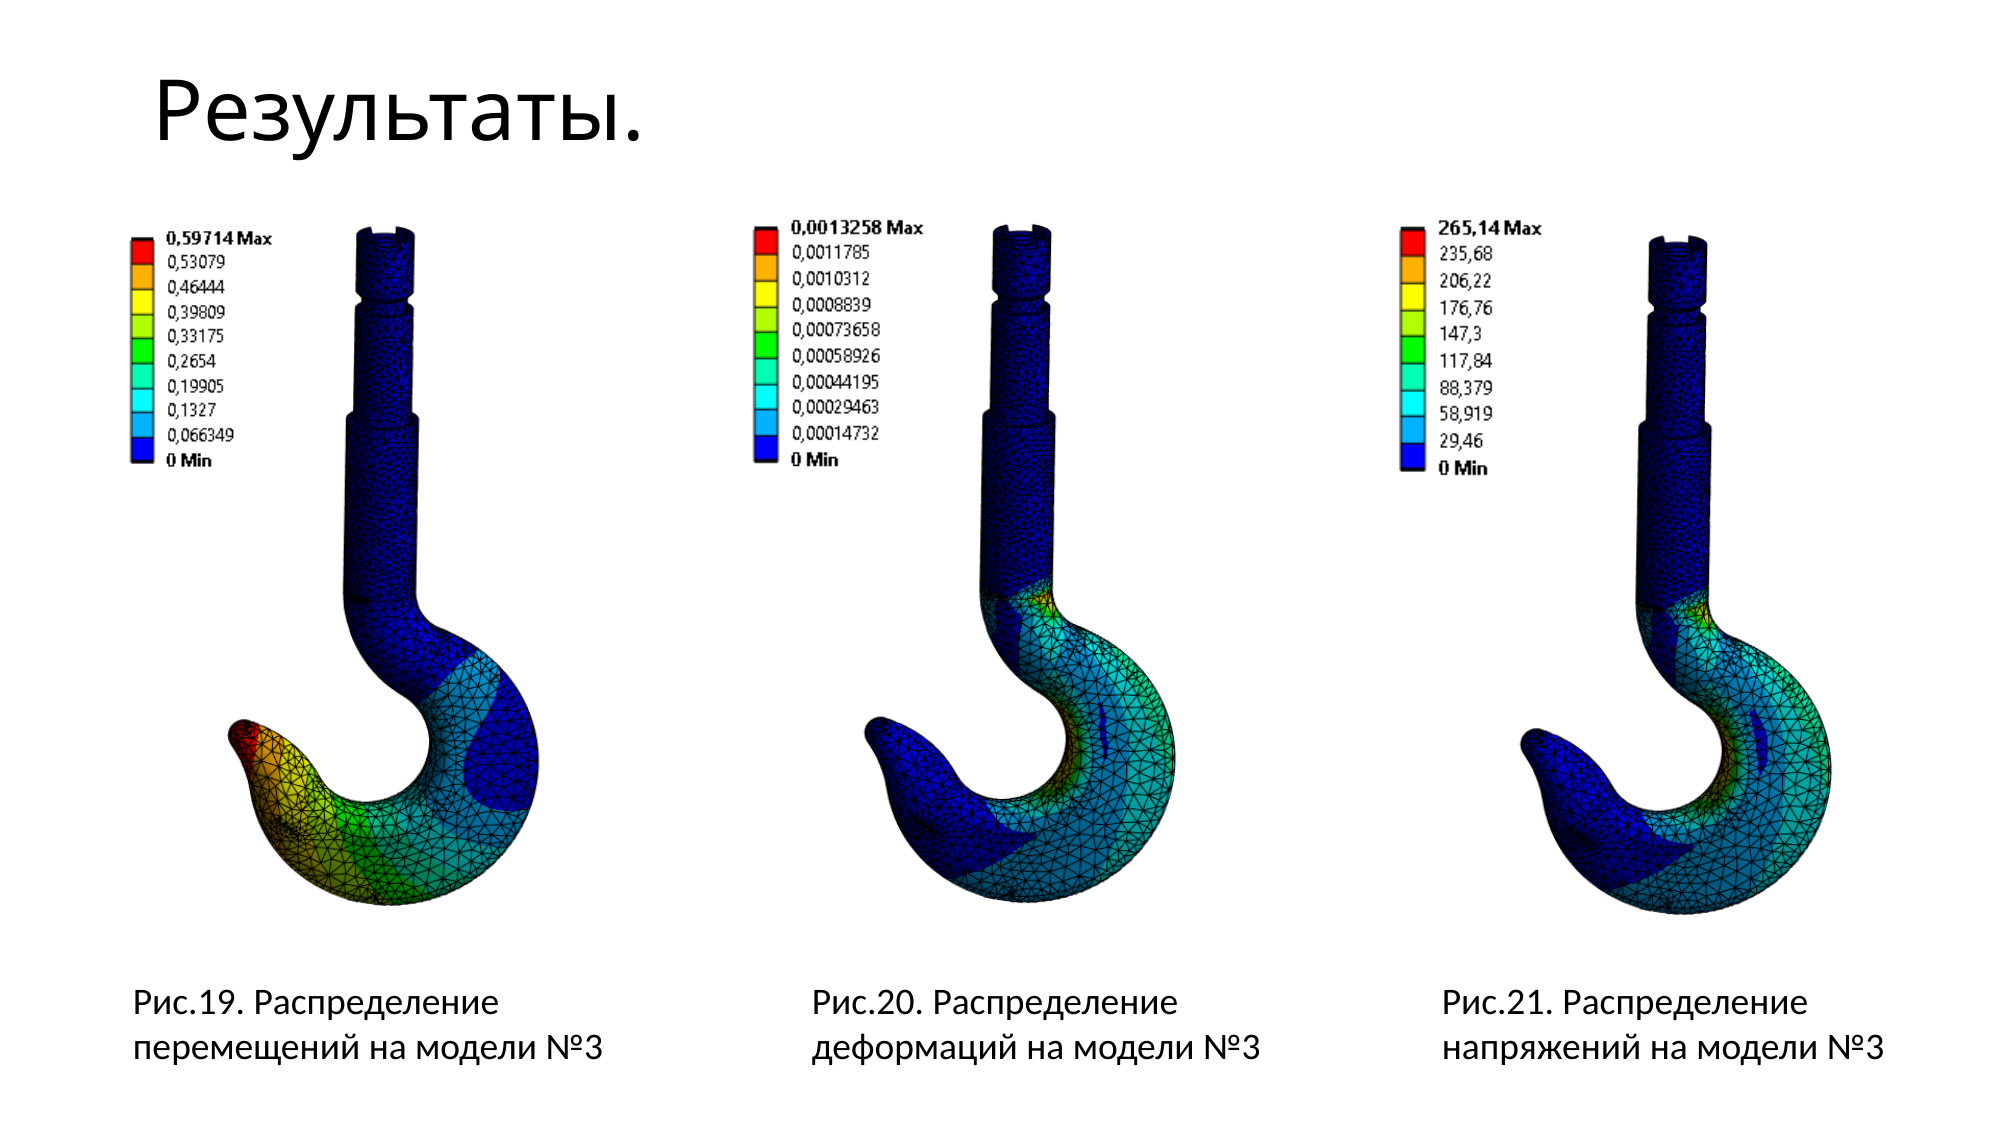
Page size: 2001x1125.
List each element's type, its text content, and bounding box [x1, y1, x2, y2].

title Результаты. [137, 59, 1863, 167]
picture [742, 208, 1199, 917]
picture [118, 208, 555, 917]
text_box Рис.21. Распределение напряжений на модели №3 [1427, 970, 1979, 1075]
text_box Рис.20. Распределение деформаций на модели №3 [797, 970, 1349, 1075]
picture [1387, 208, 1844, 939]
text_box Рис.19. Распределение перемещений на модели №3 [118, 970, 670, 1075]
